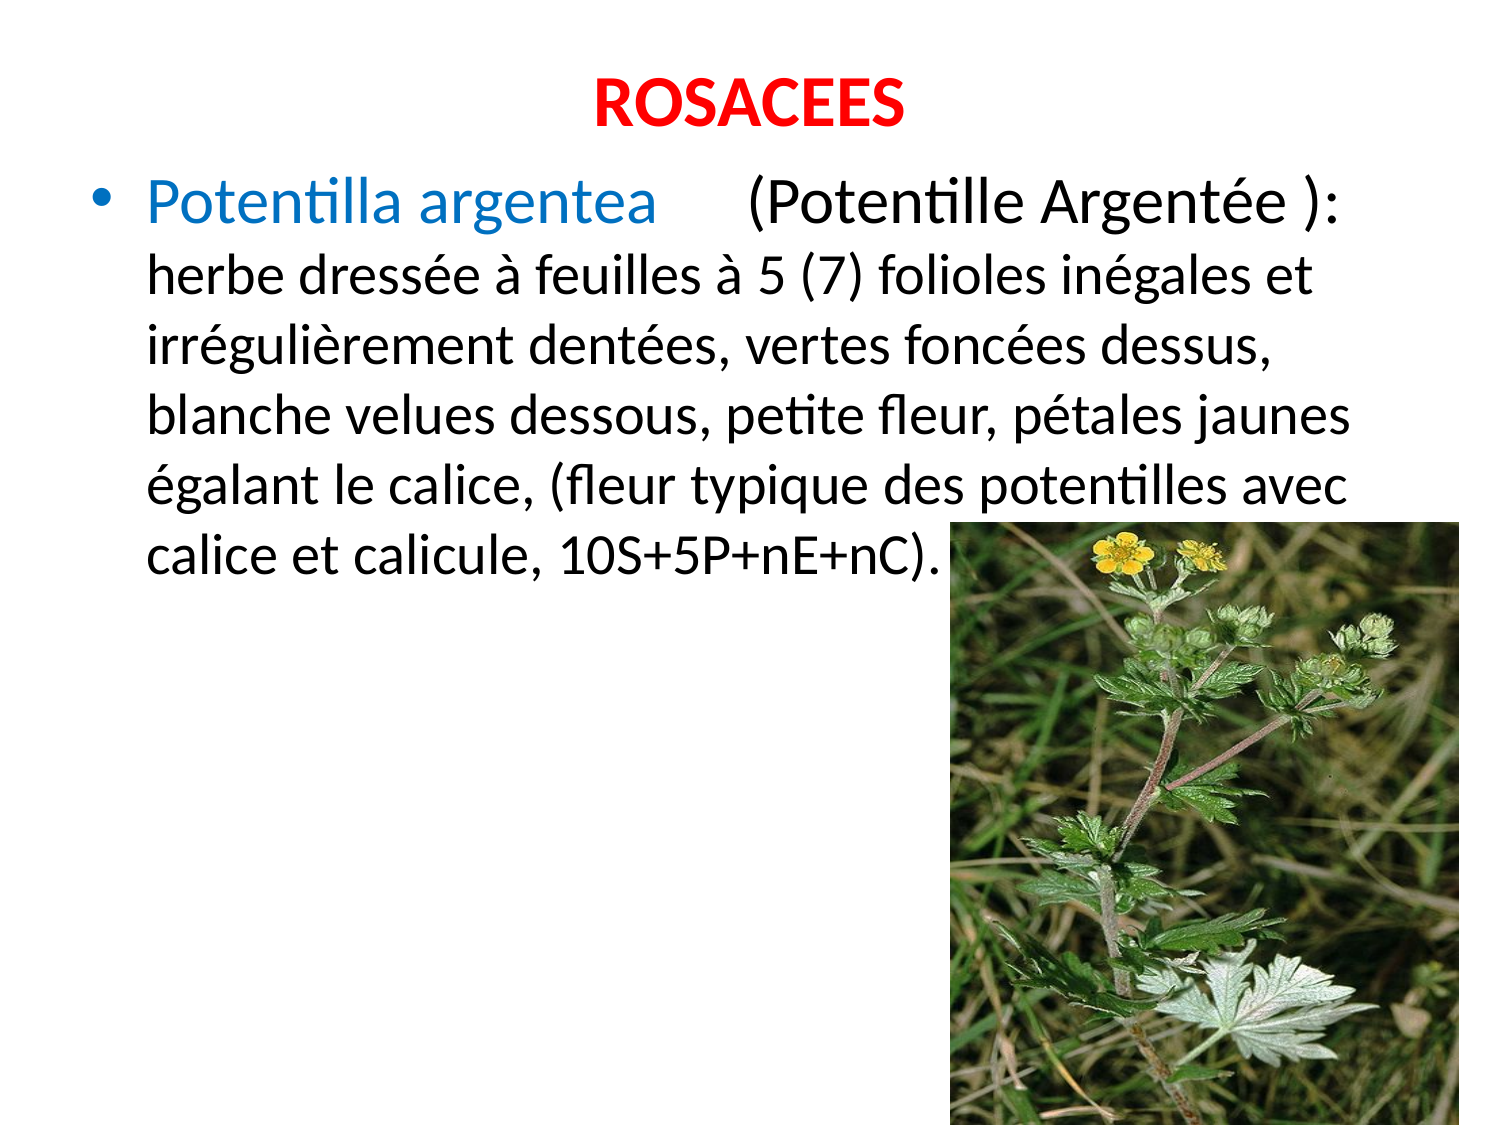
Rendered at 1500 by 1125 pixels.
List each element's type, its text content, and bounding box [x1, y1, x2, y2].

list Potentilla argentea (Potentille Argentée ): herbe dressée à feuilles à 5 (7) folioles inégales et irrégulièrement dentées, vertes foncées dessus, blanche velues dessous, petite fleur, pétales jaunes égalant le calice, (fleur typique des potentilles avec calice et calicule, 10S+5P+nE+nC). [75, 149, 1425, 1005]
picture [950, 522, 1459, 1125]
title ROSACEES [75, 45, 1425, 149]
